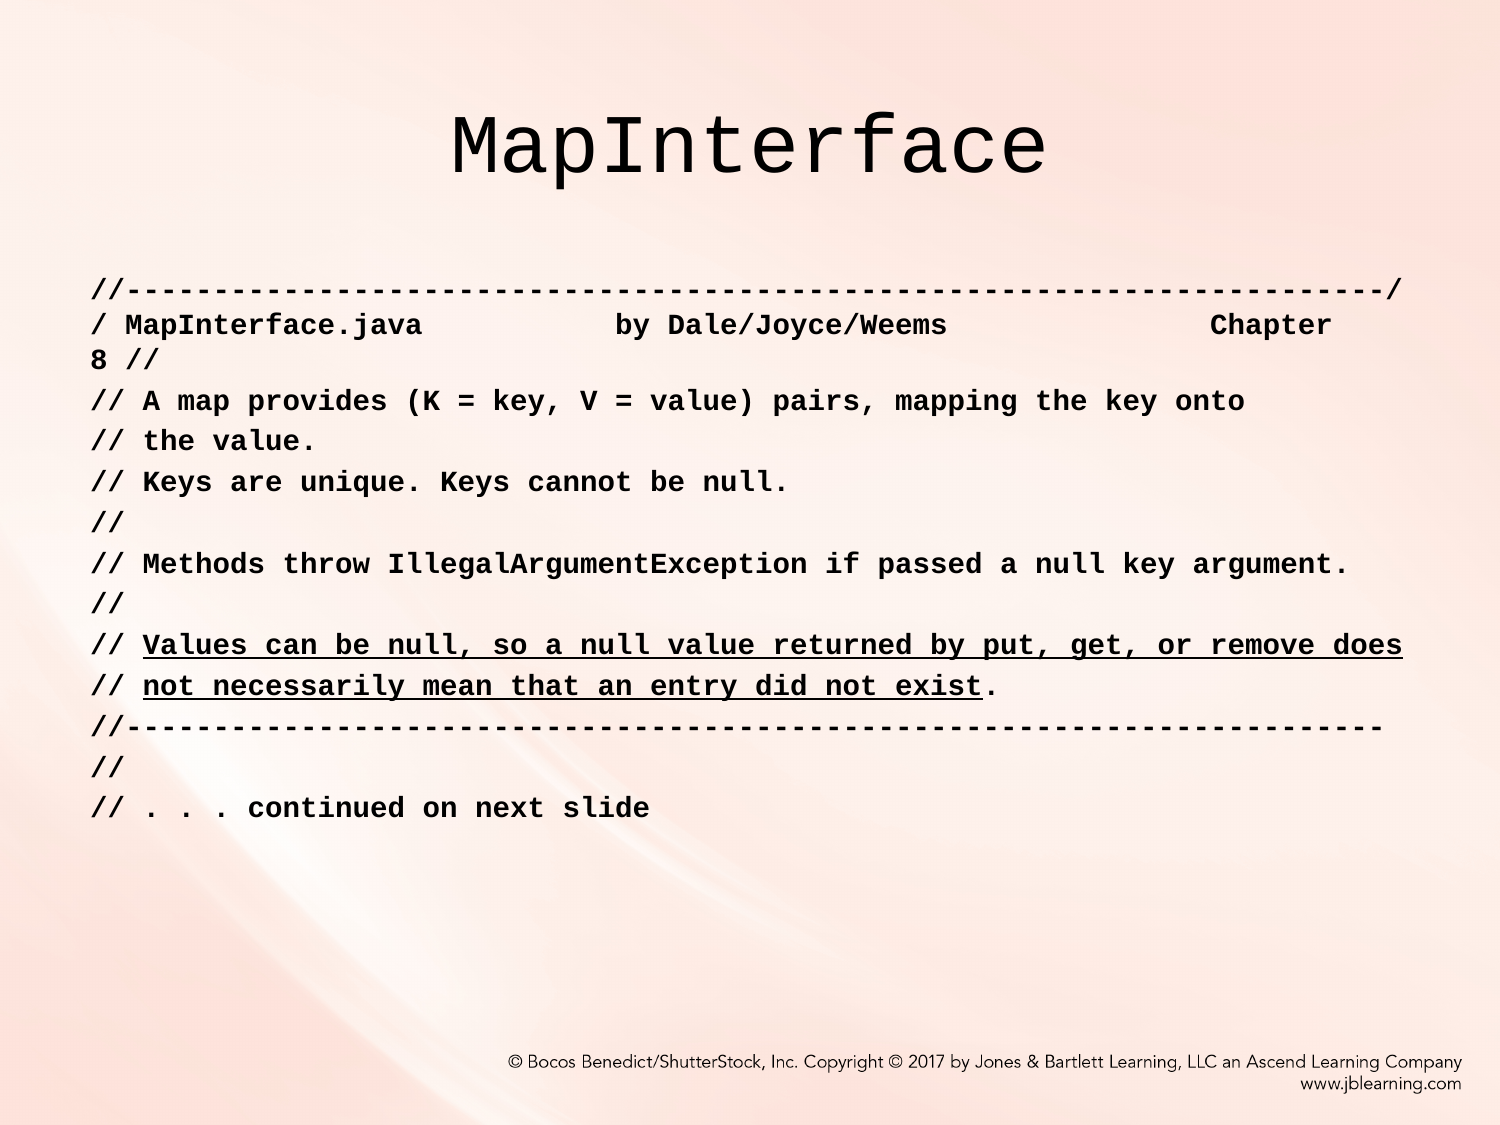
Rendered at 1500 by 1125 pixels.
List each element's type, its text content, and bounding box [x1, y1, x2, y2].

title MapInterface [75, 45, 1425, 233]
picture [0, 0, 1500, 1125]
list //------------------------------------------------------------------------// MapInterface.java by Dale/Joyce/Weems Chapter 8 // // A map provides (K = key, V = value) pairs, mapping the key onto // the value. // Keys are unique. Keys cannot be null. // // Methods throw IllegalArgumentException if passed a null key argument. // // Values can be null, so a null value returned by put, get, or remove does // not necessarily mean that an entry did not exist. //------------------------------------------------------------------------ // // . . . continued on next slide [75, 262, 1425, 1005]
